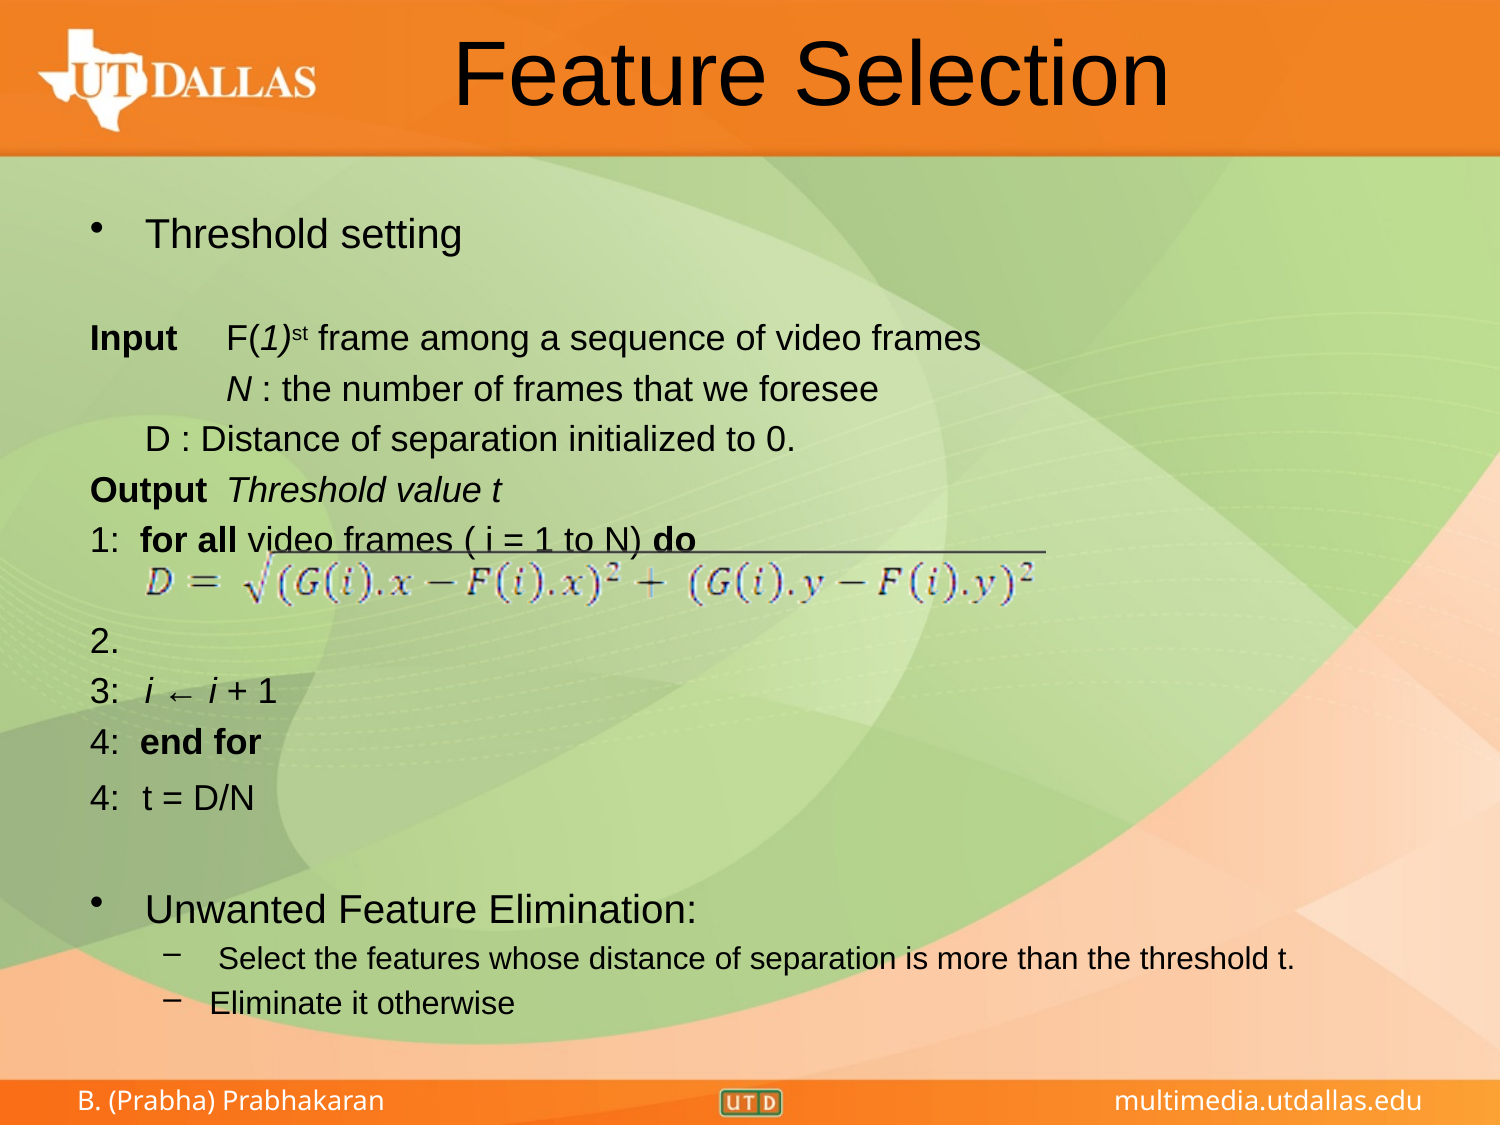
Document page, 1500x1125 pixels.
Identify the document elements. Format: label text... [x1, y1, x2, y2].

list Threshold setting Input F(1)st frame among a sequence of video frames N : the number of frames that we foresee D : Distance of separation initialized to 0. Output Threshold value t 1: for all video frames ( i = 1 to N) do 2. 3: i ← i + 1 4: end for 4: t = D/N Unwanted Feature Elimination: Select the features whose distance of separation is more than the threshold t. Eliminate it otherwise [75, 200, 1425, 1038]
title Feature Selection [174, 75, 1451, 163]
picture [0, 75, 1500, 1125]
text_box [0, 0, 1500, 75]
